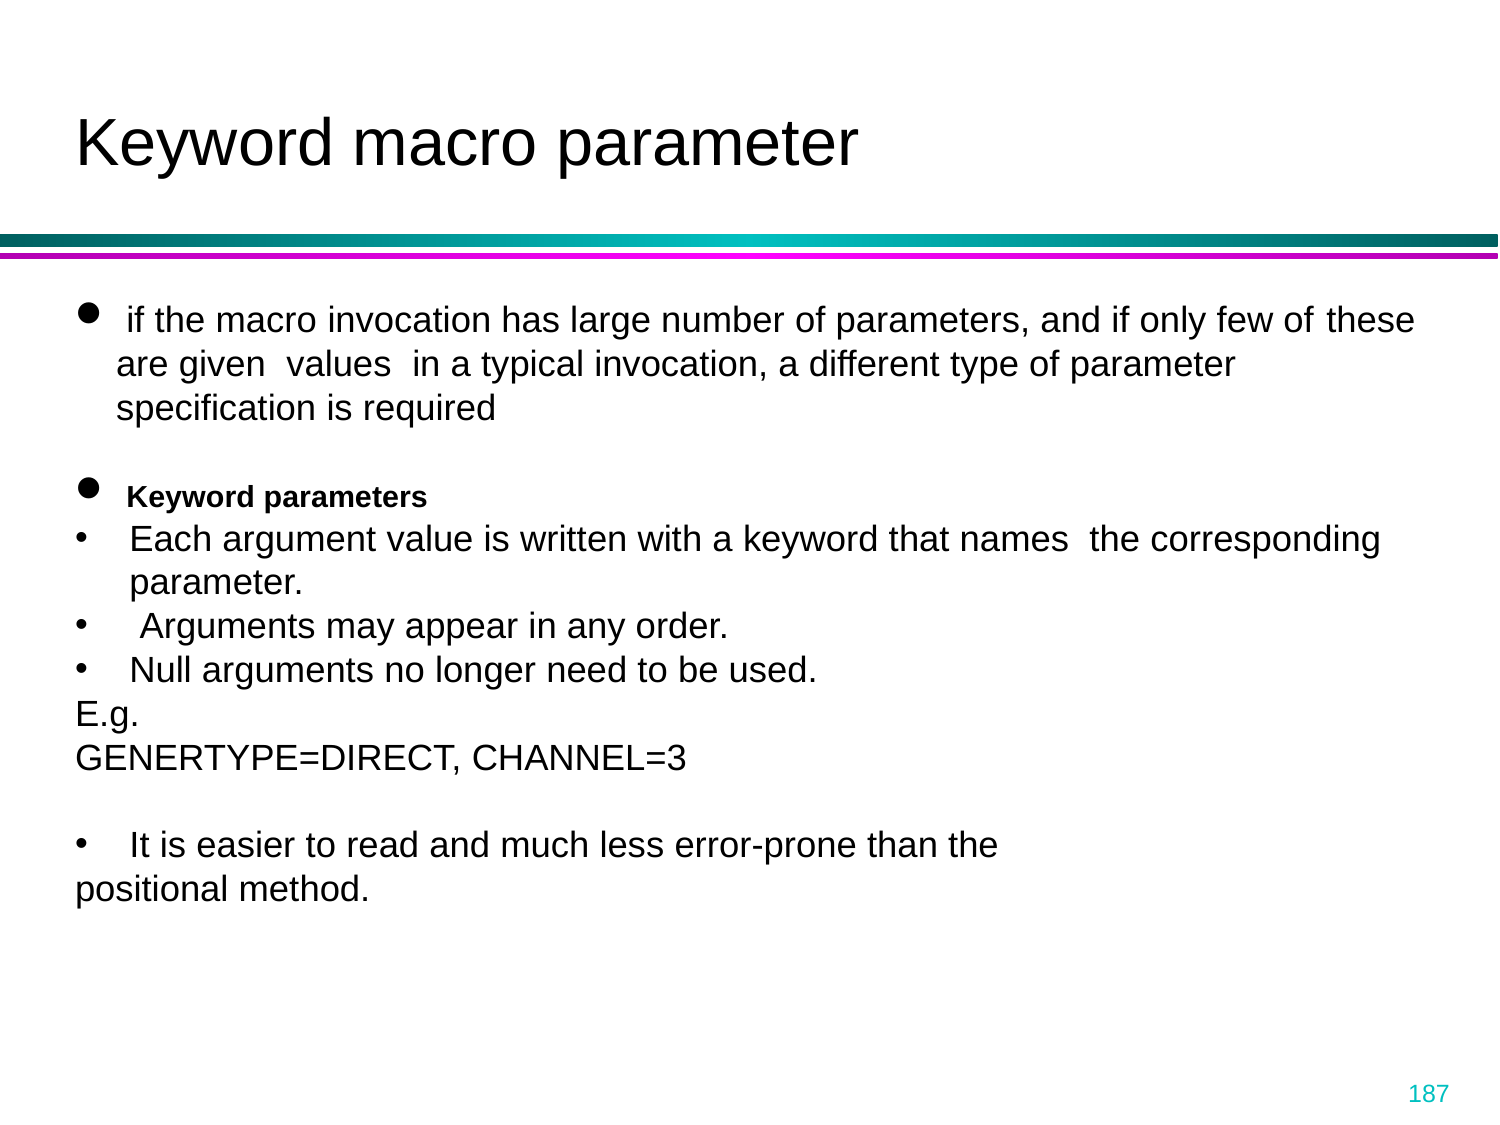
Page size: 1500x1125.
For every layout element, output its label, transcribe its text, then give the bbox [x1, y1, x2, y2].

text_box if the macro invocation has large number of parameters, and if only few of these are given values in a typical invocation, a different type of parameter specification is required Keyword parameters Each argument value is written with a keyword that names the corresponding parameter. Arguments may appear in any order. Null arguments no longer need to be used. E.g. GENERTYPE=DIRECT, CHANNEL=3 It is easier to read and much less error-prone than the positional method. [75, 263, 1425, 916]
text_box Keyword macro parameter [75, 44, 1425, 233]
